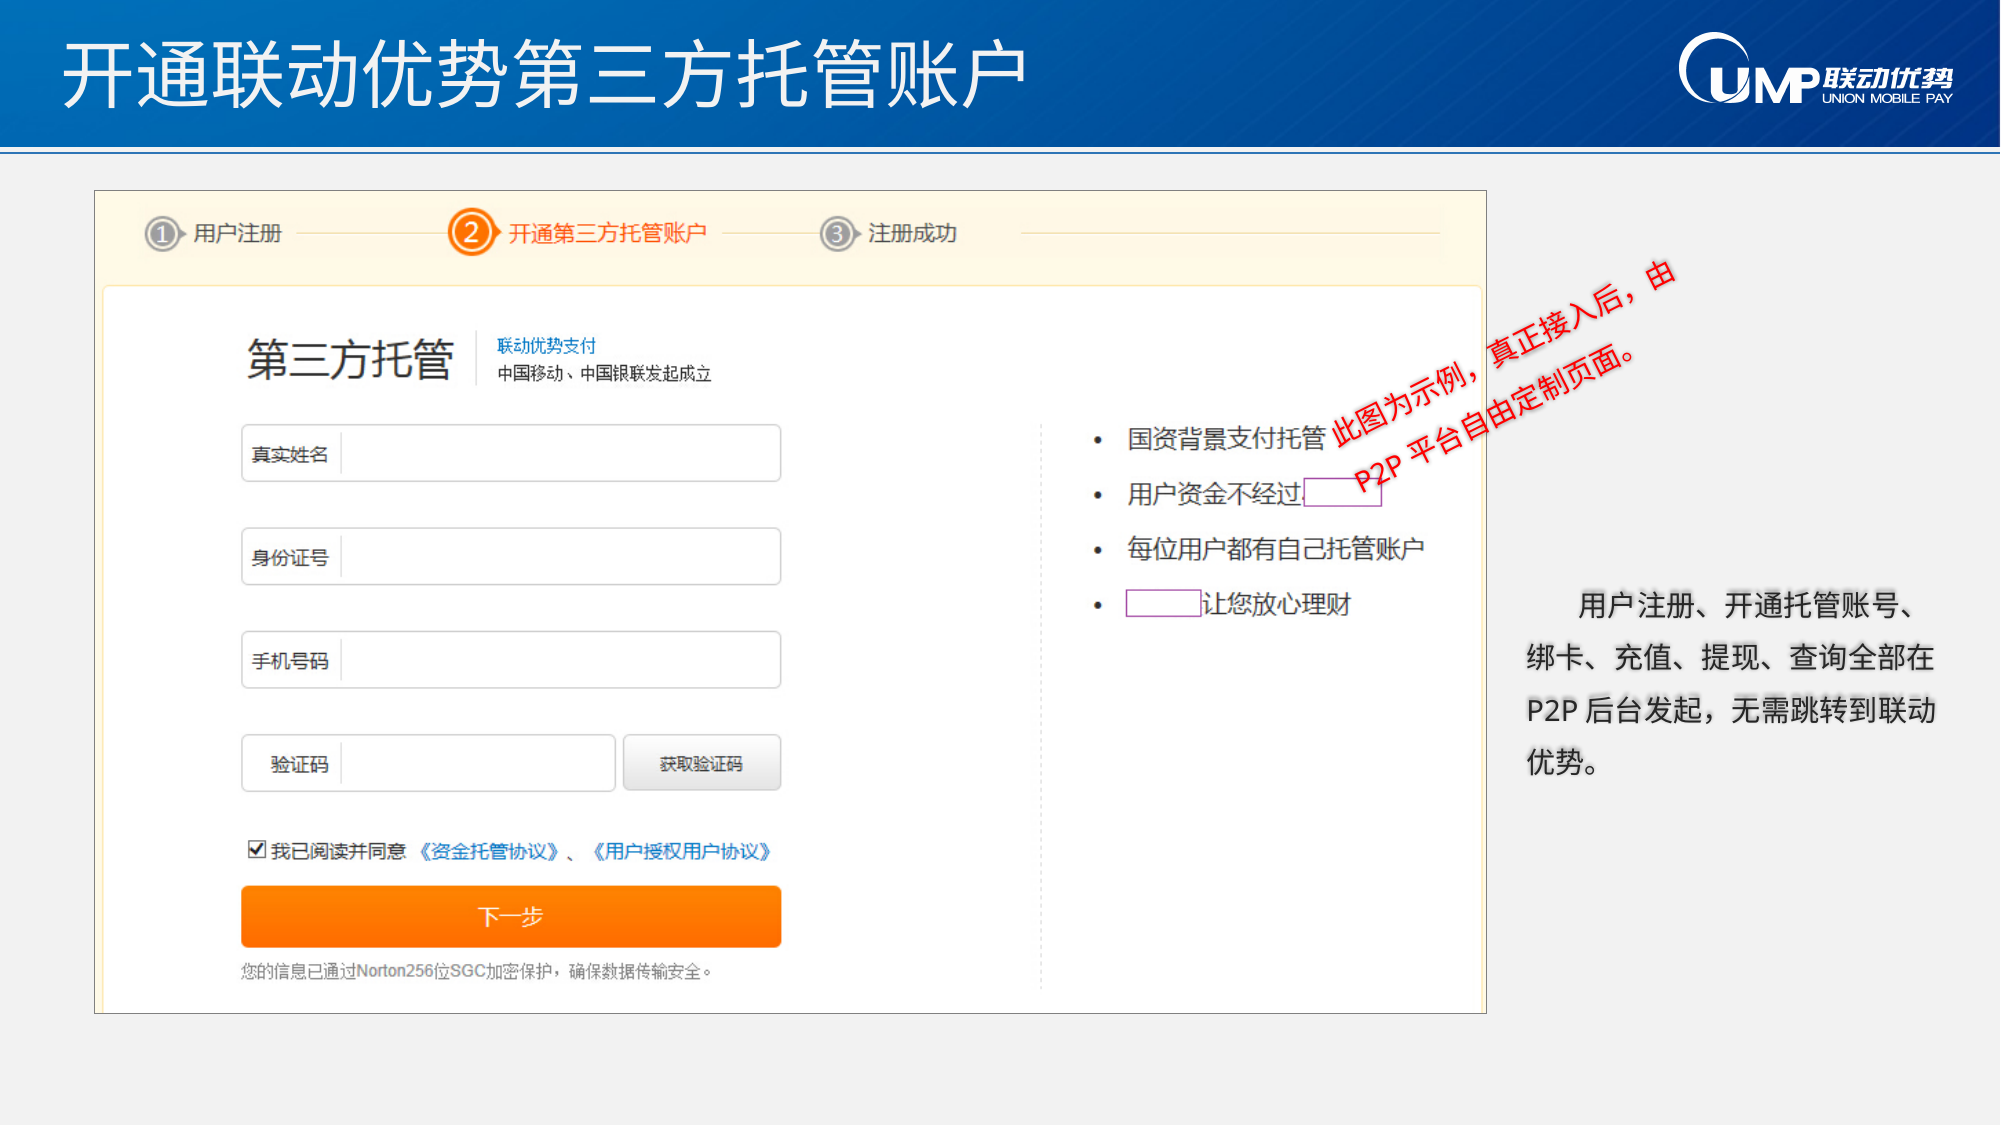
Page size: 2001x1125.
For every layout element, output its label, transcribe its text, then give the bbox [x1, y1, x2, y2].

title 开通联动优势第三方托管账户 [45, 16, 1540, 140]
text_box 用户注册、开通托管账号、绑卡、充值、提现、查询全部在P2P后台发起，无需跳转到联动优势。 [1511, 562, 1962, 787]
picture [94, 190, 1487, 1014]
text_box 此图为示例，真正接入后，由P2P平台自由定制页面。 [1487, 219, 1725, 447]
picture [0, 0, 2001, 147]
